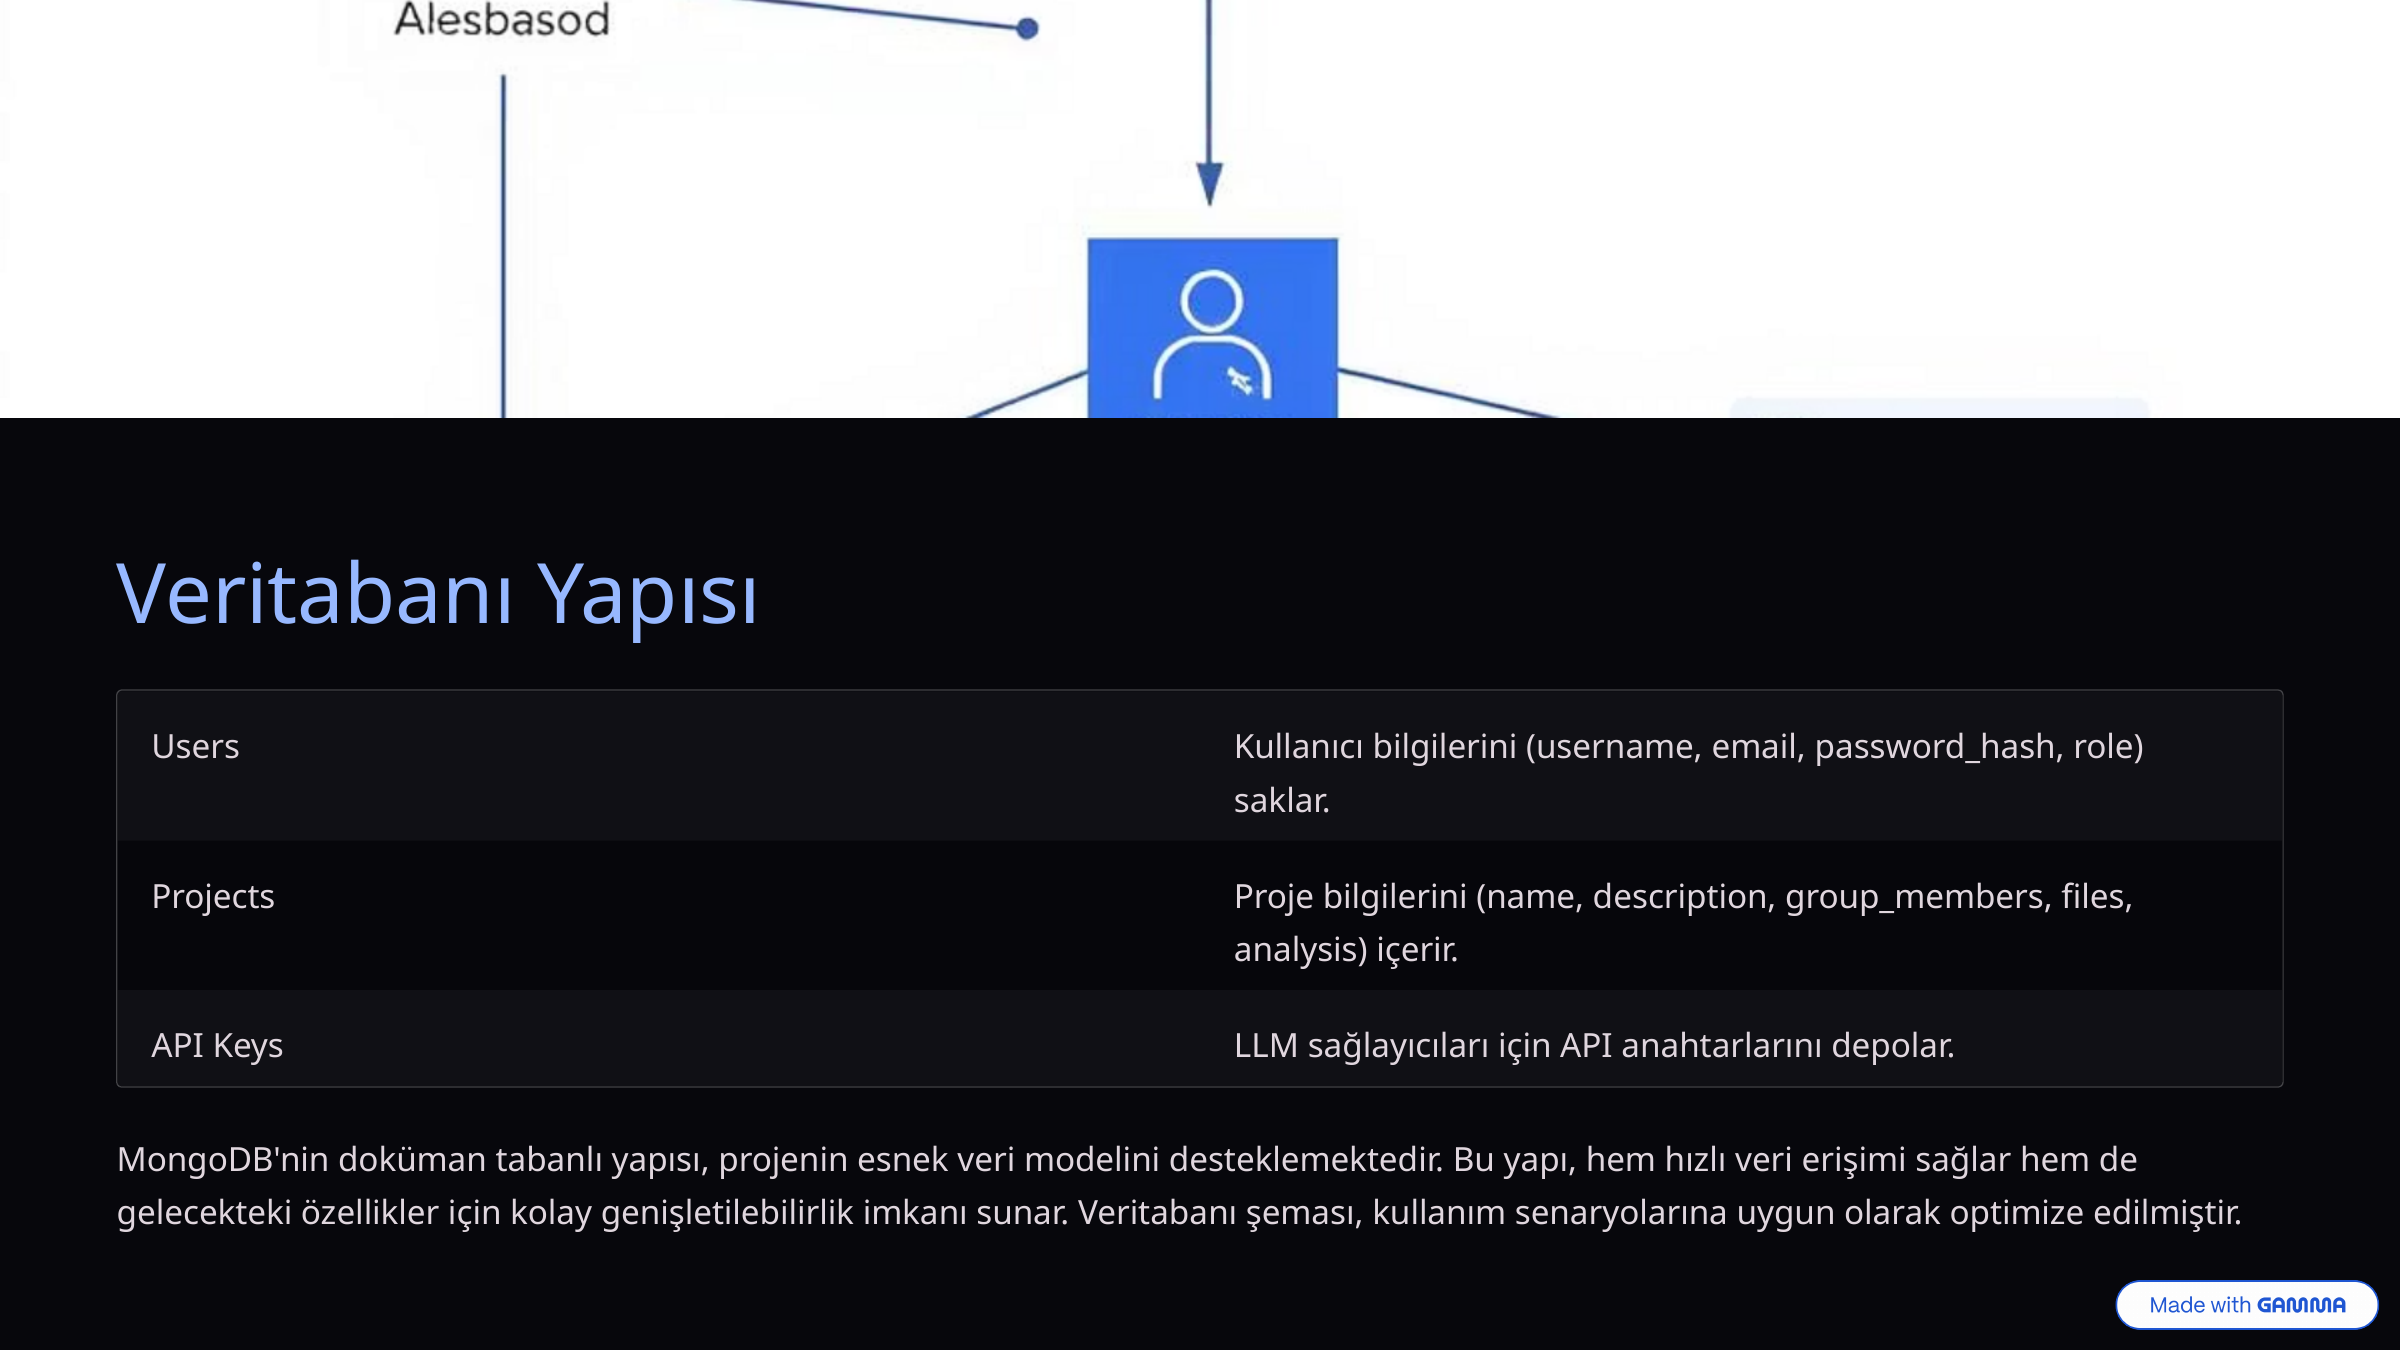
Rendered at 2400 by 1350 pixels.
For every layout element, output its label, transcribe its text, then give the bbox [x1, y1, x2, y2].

text_box [117, 691, 2282, 840]
text_box [117, 840, 2282, 989]
text_box API Keys [151, 1011, 1166, 1065]
text_box Veritabanı Yapısı [116, 535, 952, 640]
picture [2106, 1271, 2389, 1339]
text_box [117, 989, 2282, 1086]
text_box MongoDB'nin doküman tabanlı yapısı, projenin esnek veri modelini desteklemektedir. Bu yapı, hem hızlı veri erişimi sağlar hem de gelecekteki özellikler için kolay genişletilebilirlik imkanı sunar. Veritabanı şeması, kullanım senaryolarına uygun olarak optimize edilmiştir. [116, 1124, 2284, 1232]
picture [0, 0, 2400, 418]
text_box Kullanıcı bilgilerini (username, email, password_hash, role) saklar. [1233, 712, 2249, 820]
text_box Users [151, 712, 1166, 766]
text_box LLM sağlayıcıları için API anahtarlarını depolar. [1233, 1011, 2249, 1065]
text_box Proje bilgilerini (name, description, group_members, files, analysis) içerir. [1233, 861, 2249, 969]
text_box Projects [151, 861, 1166, 916]
